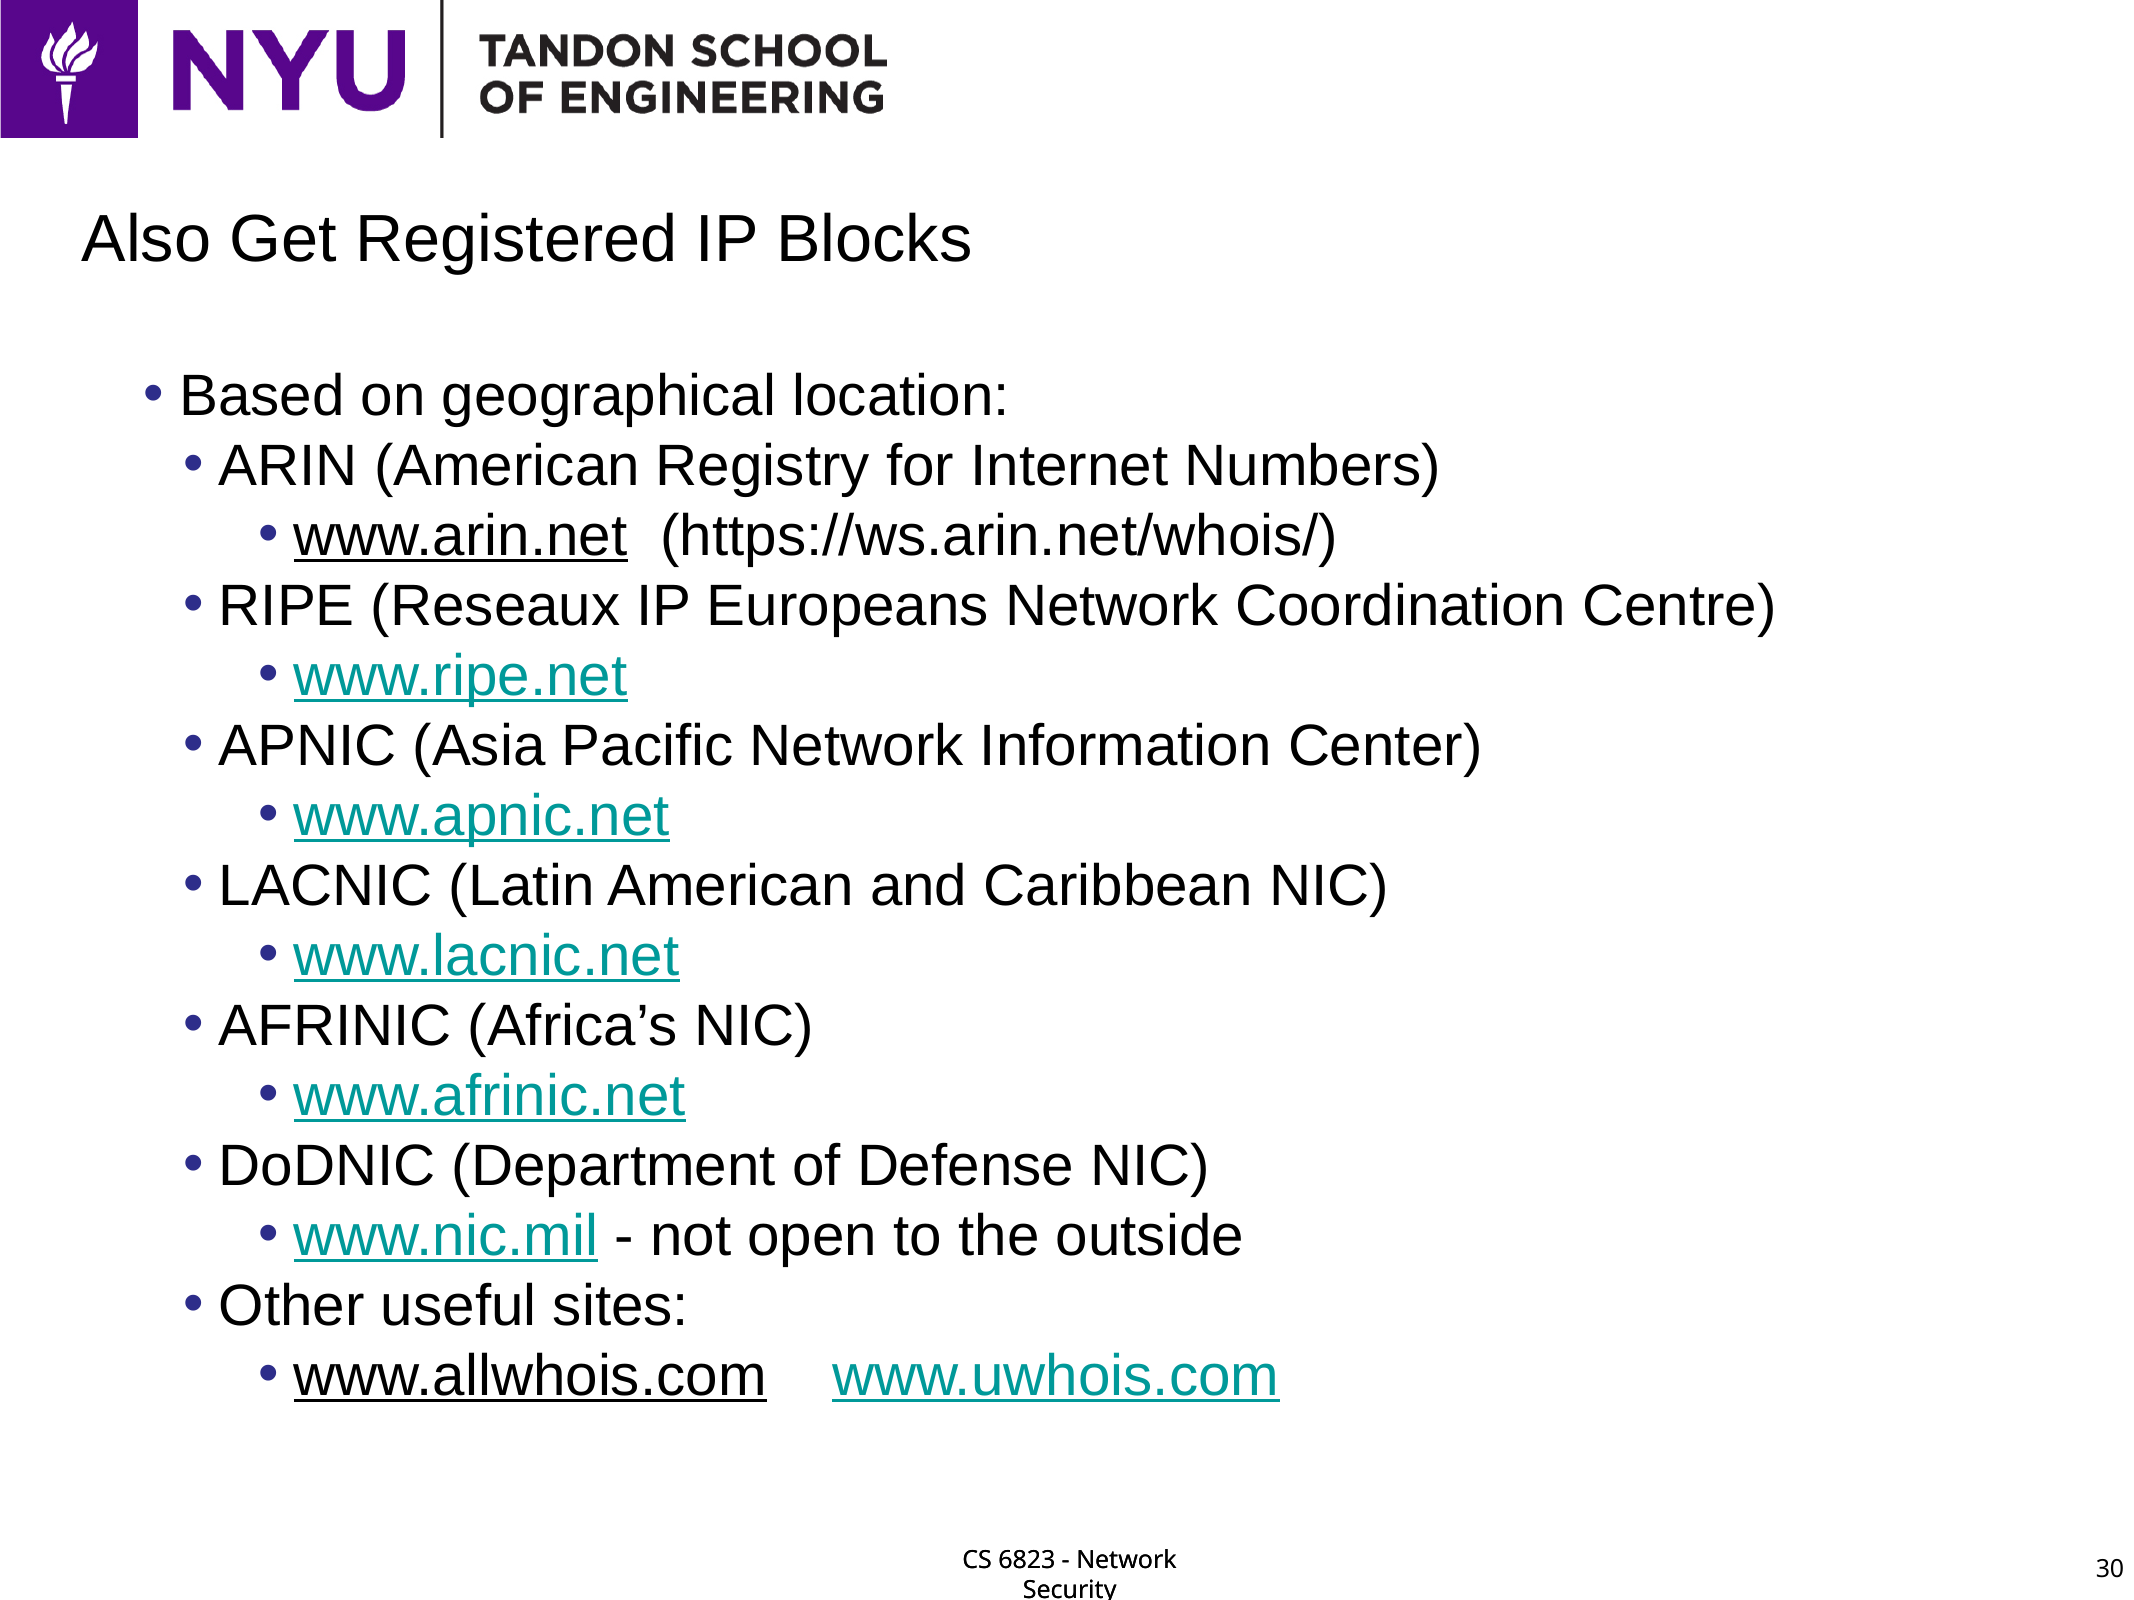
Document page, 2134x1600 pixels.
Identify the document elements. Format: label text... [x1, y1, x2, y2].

picture [0, 0, 887, 138]
text_box CS 6823 - Network Security [912, 1559, 1228, 1589]
title Also Get Registered IP Blocks [66, 187, 1987, 286]
text_box Based on geographical location: ARIN (American Registry for Internet Numbers) www.arin.net (https://ws.arin.net/whois/) RIPE (Reseaux IP Europeans Network Coordination Centre) www.ripe.net APNIC (Asia Pacific Network Information Center) www.apnic.net LACNIC (Latin American and Caribbean NIC) www.lacnic.net AFRINIC (Africa’s NIC) www.afrinic.net DoDNIC (Department of Defense NIC) www.nic.mil - not open to the outside Other useful sites: www.allwhois.com www.uwhois.com [129, 350, 1980, 1555]
text_box 30 [2042, 1552, 2134, 1586]
